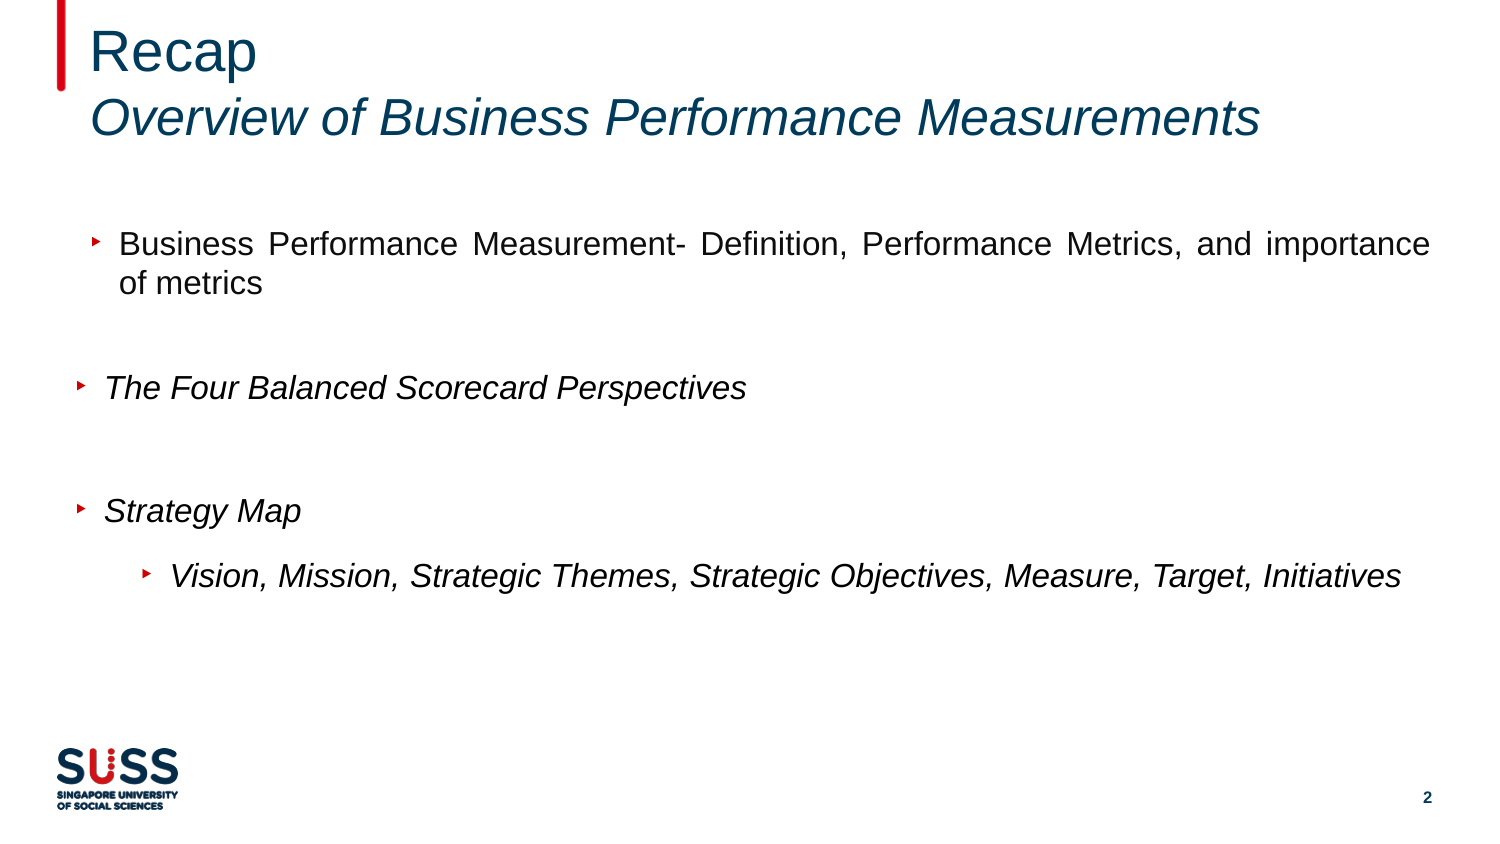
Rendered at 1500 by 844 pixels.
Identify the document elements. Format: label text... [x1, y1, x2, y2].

text_box The Four Balanced Scorecard Perspectives [60, 358, 1407, 414]
text_box Strategy Map Vision, Mission, Strategic Themes, Strategic Objectives, Measure, Target, Initiatives [60, 481, 1424, 666]
list Business Performance Measurement- Definition, Performance Metrics, and importance of metrics [75, 214, 1448, 718]
picture [57, 748, 178, 810]
title Recap Overview of Business Performance Measurements [75, 46, 1448, 153]
picture [56, 0, 70, 106]
